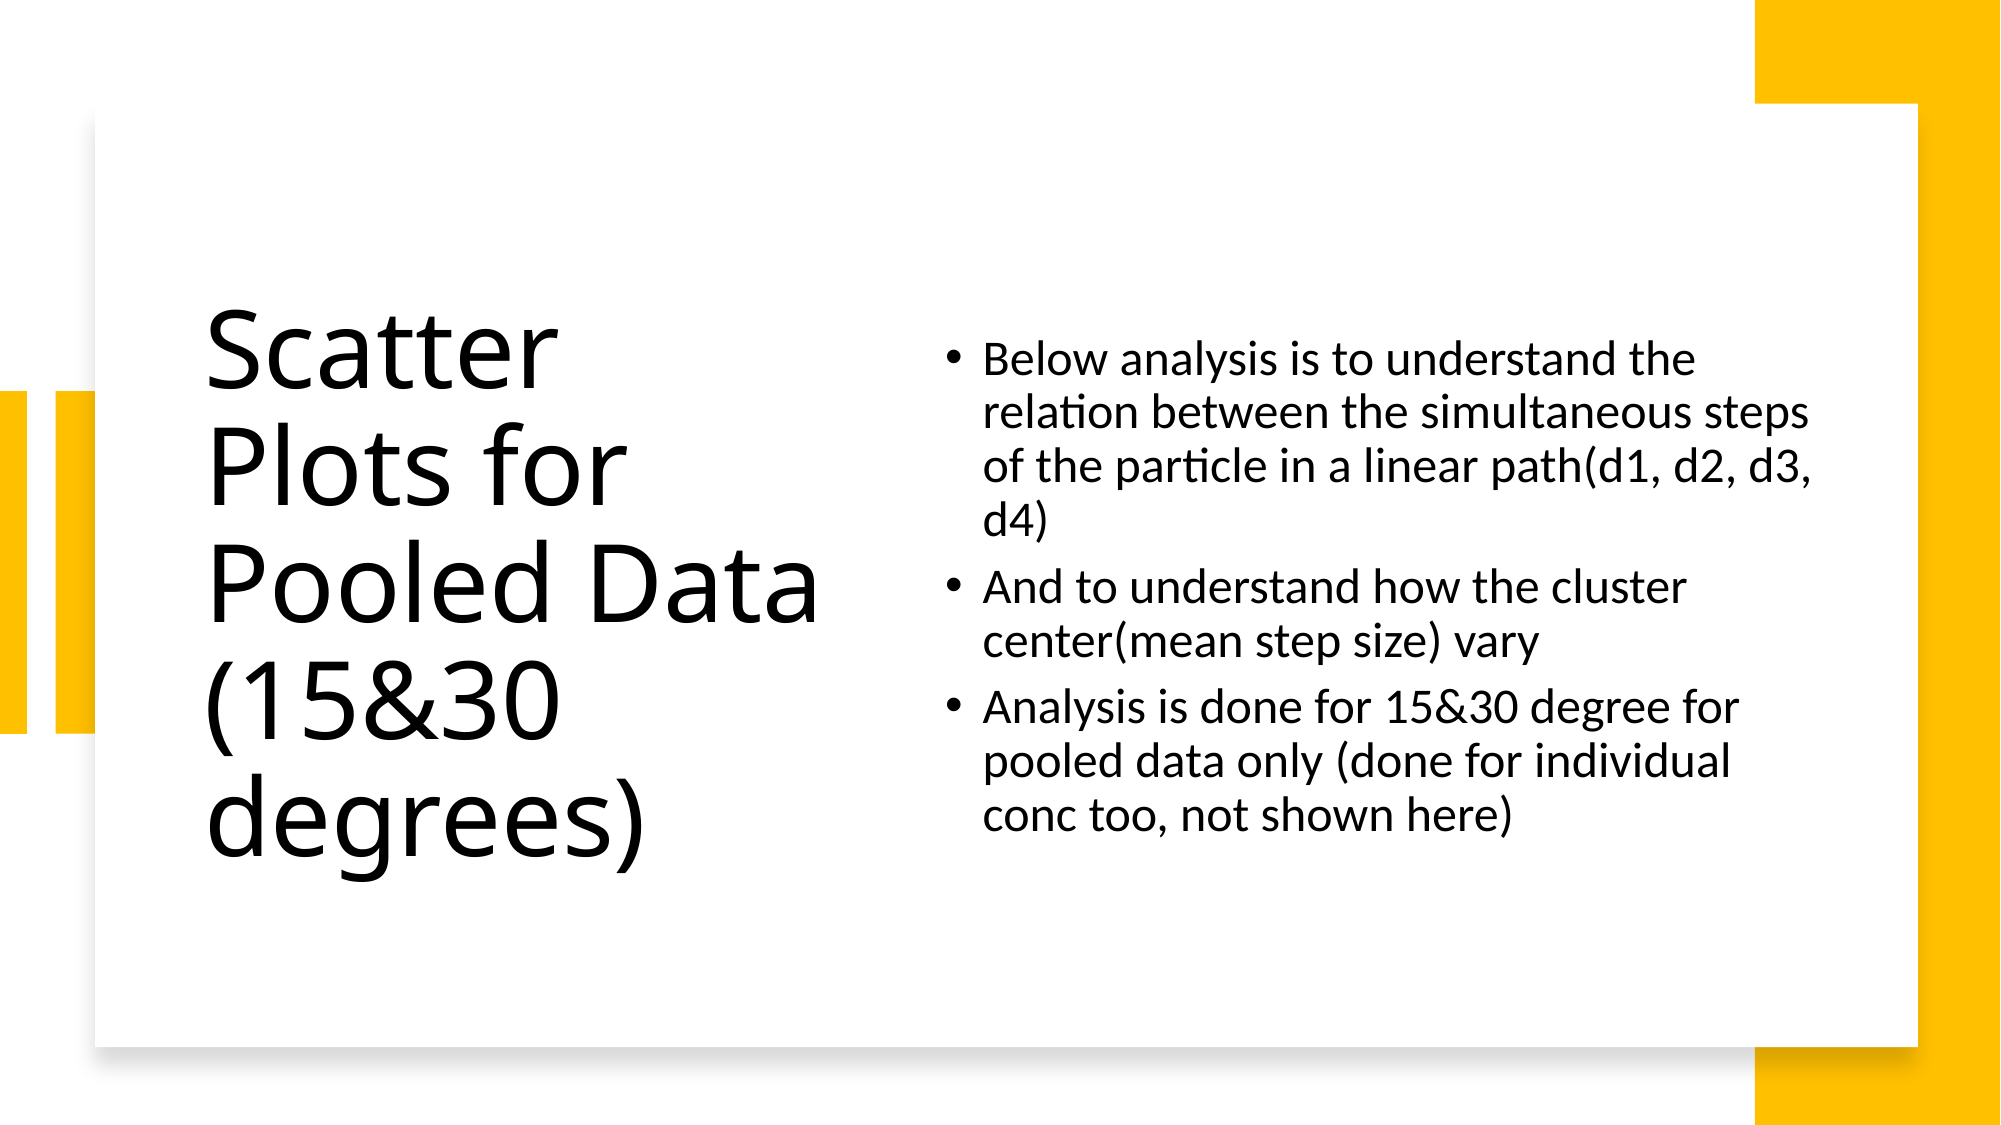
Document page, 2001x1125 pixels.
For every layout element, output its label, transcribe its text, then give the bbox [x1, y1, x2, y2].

title Scatter Plots for Pooled Data (15&30 degrees) [189, 203, 847, 972]
text_box [1754, 0, 2000, 1125]
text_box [12, 391, 107, 734]
text_box Below analysis is to understand the relation between the simultaneous steps of the particle in a linear path(d1, d2, d3, d4) And to understand how the cluster center(mean step size) vary Analysis is done for 15&30 degree for pooled data only (done for individual conc too, not shown here) [920, 203, 1848, 972]
text_box [94, 103, 1919, 1048]
text_box [0, 0, 1754, 391]
text_box [0, 734, 1754, 1125]
